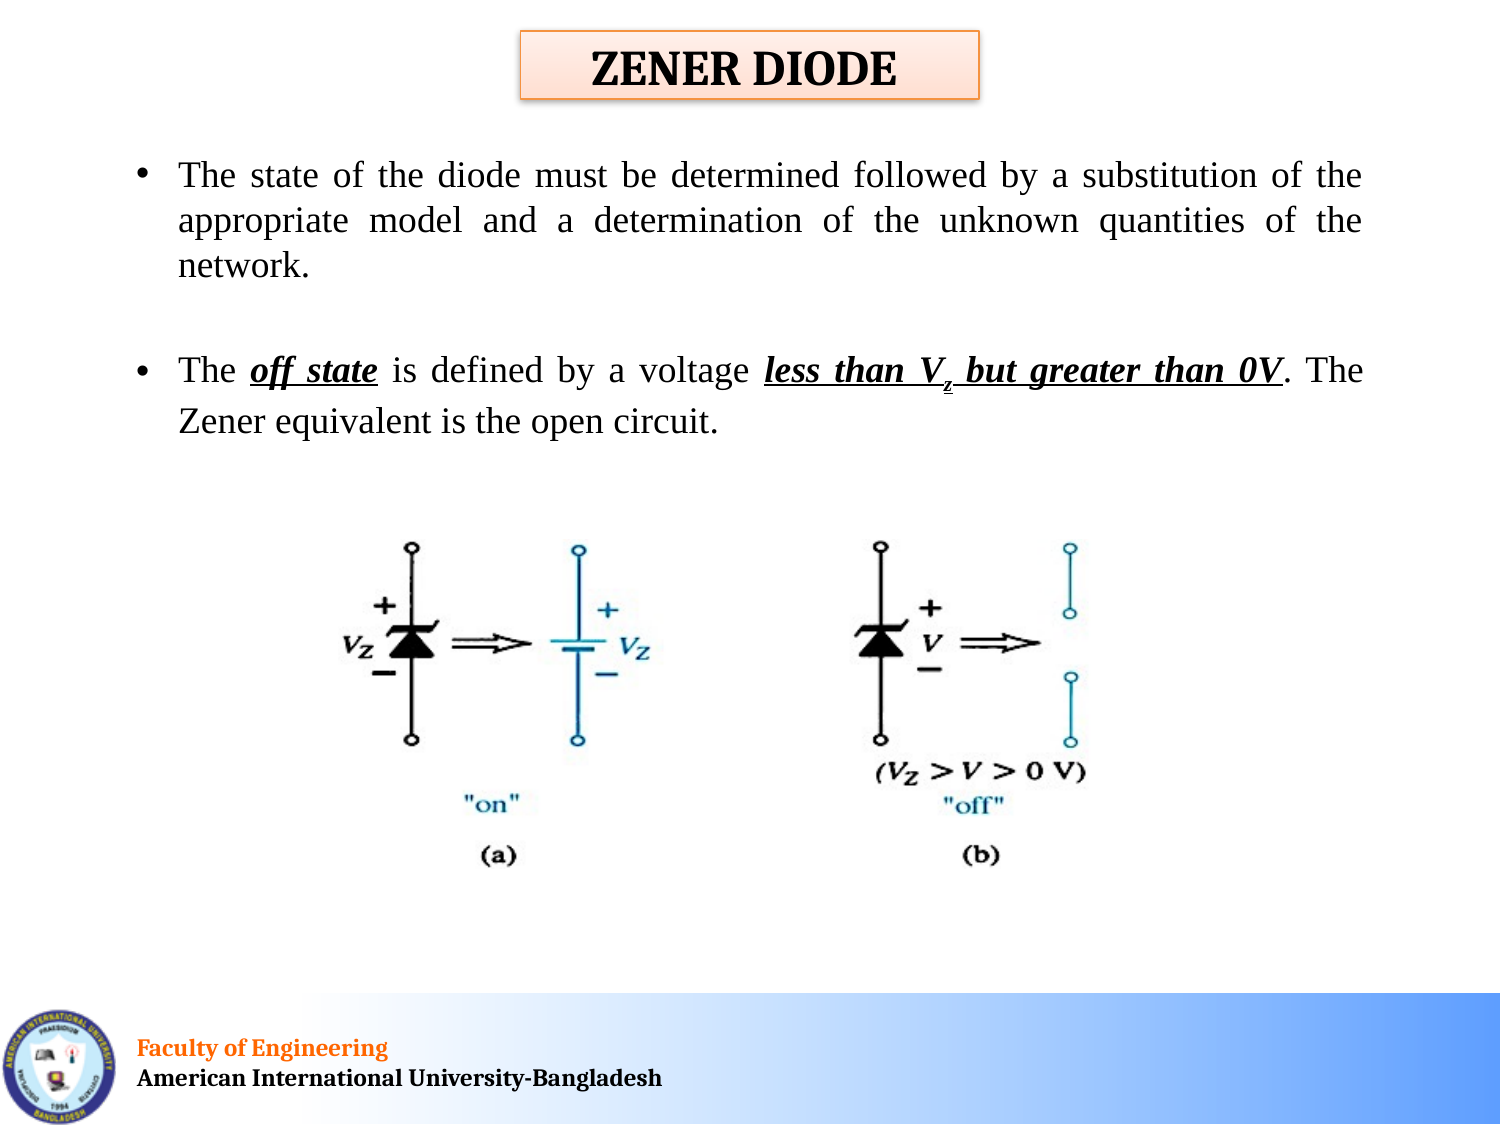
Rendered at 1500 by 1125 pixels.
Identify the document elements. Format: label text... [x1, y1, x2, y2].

picture [337, 539, 681, 869]
text_box ZENER DIODE [520, 30, 980, 100]
list The state of the diode must be determined followed by a substitution of the appropriate model and a determination of the unknown quantities of the network. The off state is defined by a voltage less than Vz but greater than 0V. The Zener equivalent is the open circuit. [120, 142, 1379, 498]
picture [0, 1007, 119, 1125]
picture [787, 539, 1092, 869]
